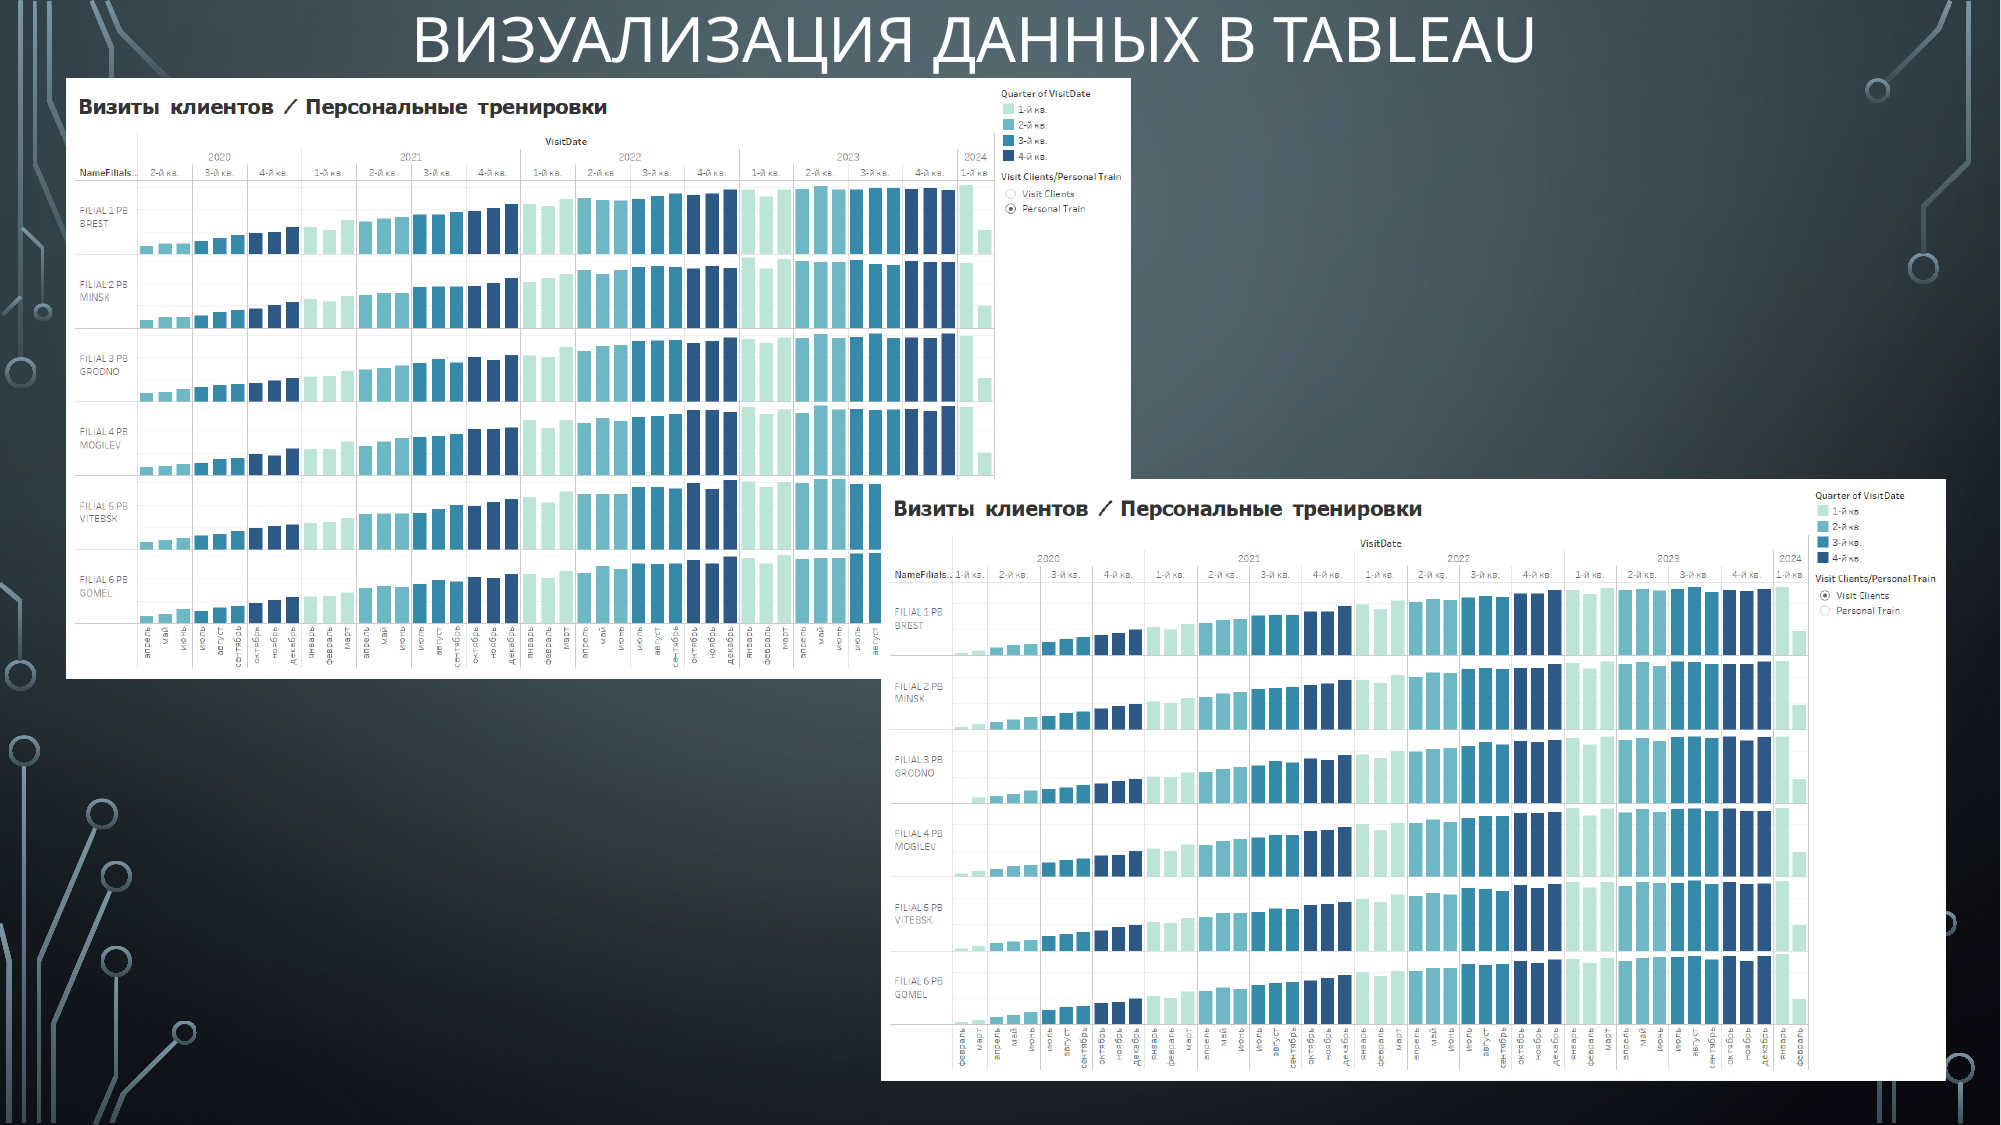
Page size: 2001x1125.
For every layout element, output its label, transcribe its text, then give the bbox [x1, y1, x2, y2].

picture [66, 78, 1946, 1081]
title Визуализация данных в TABLEAU [125, 0, 1825, 84]
